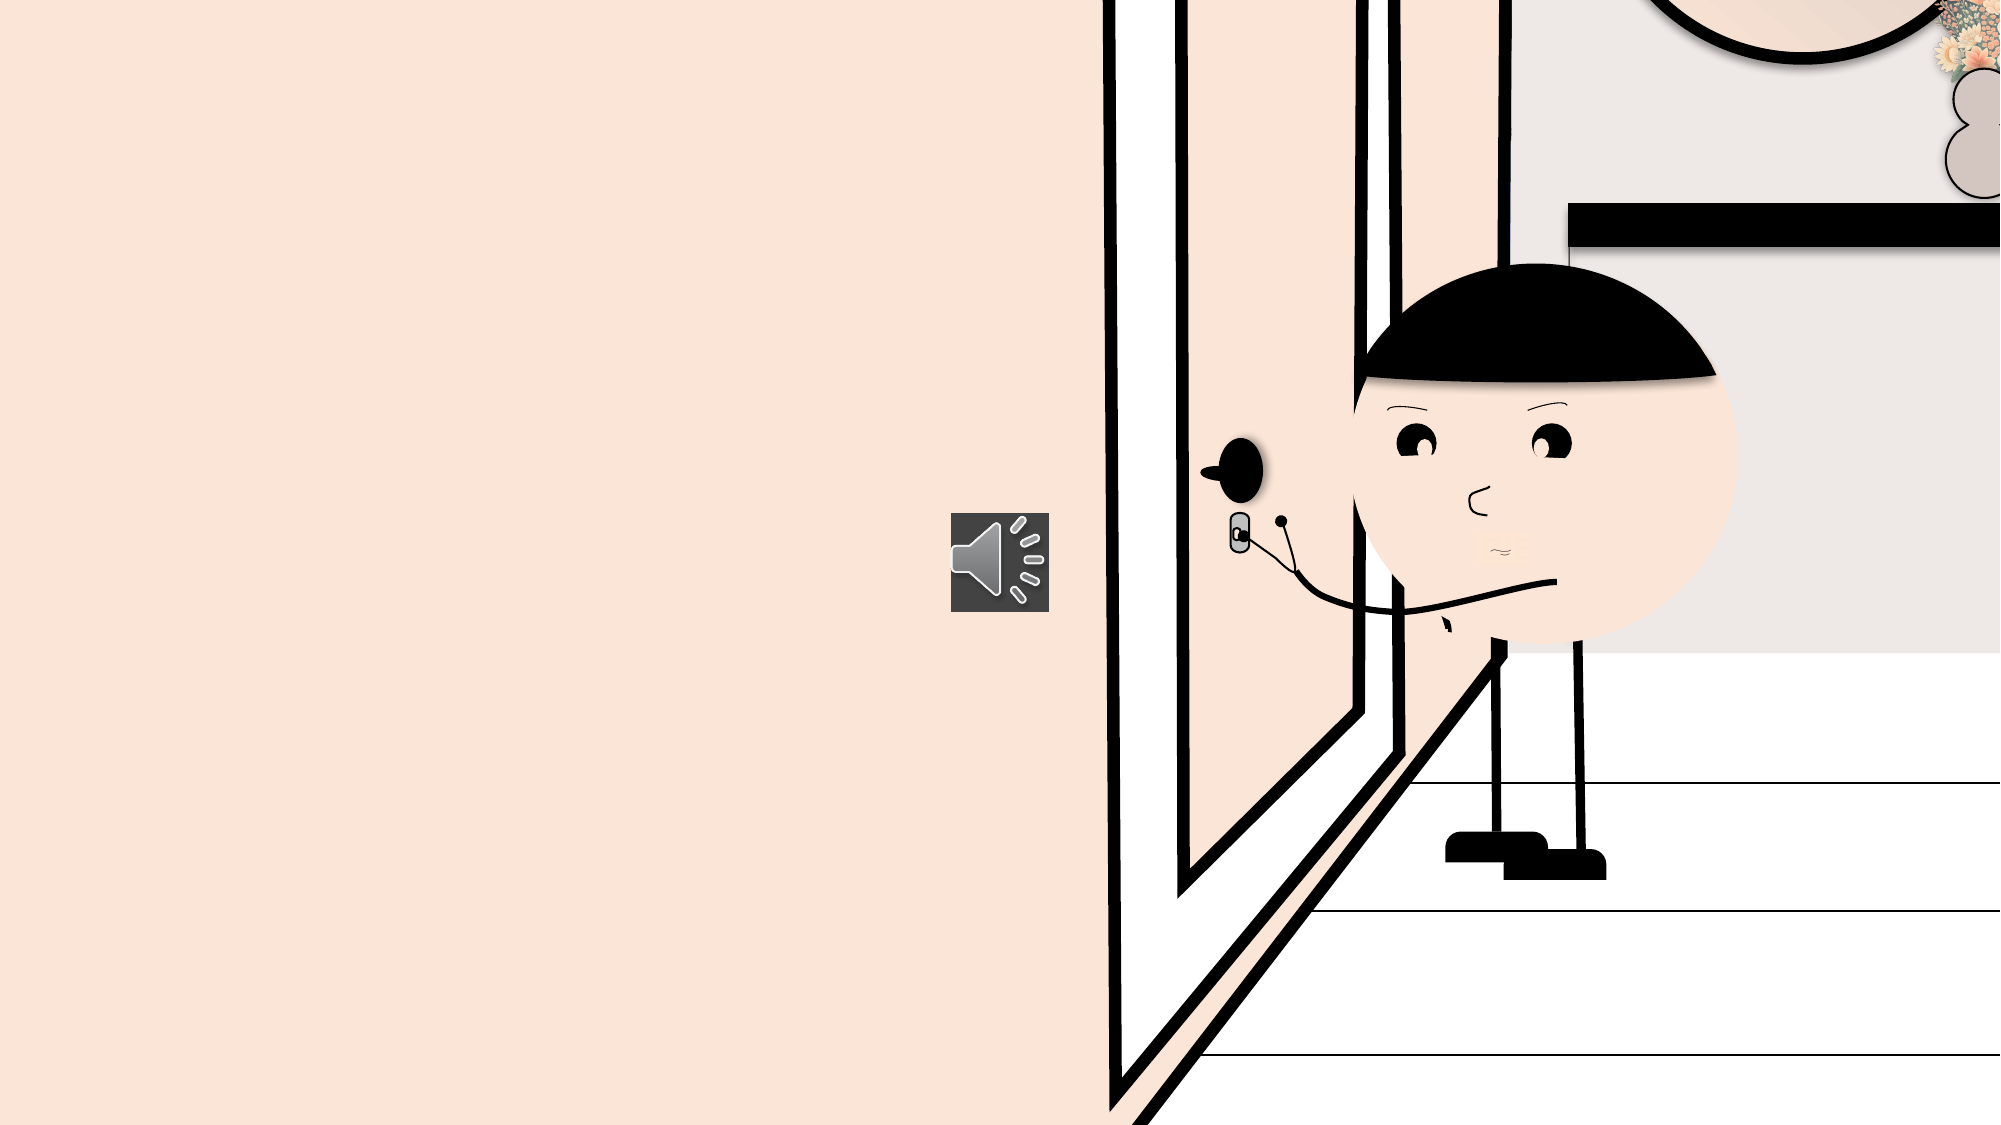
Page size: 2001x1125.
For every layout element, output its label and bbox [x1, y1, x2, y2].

text_box [1243, 520, 1310, 568]
text_box [1295, 268, 1739, 880]
picture [949, 512, 1050, 613]
text_box [0, 0, 2000, 1125]
text_box [1475, 531, 1530, 567]
